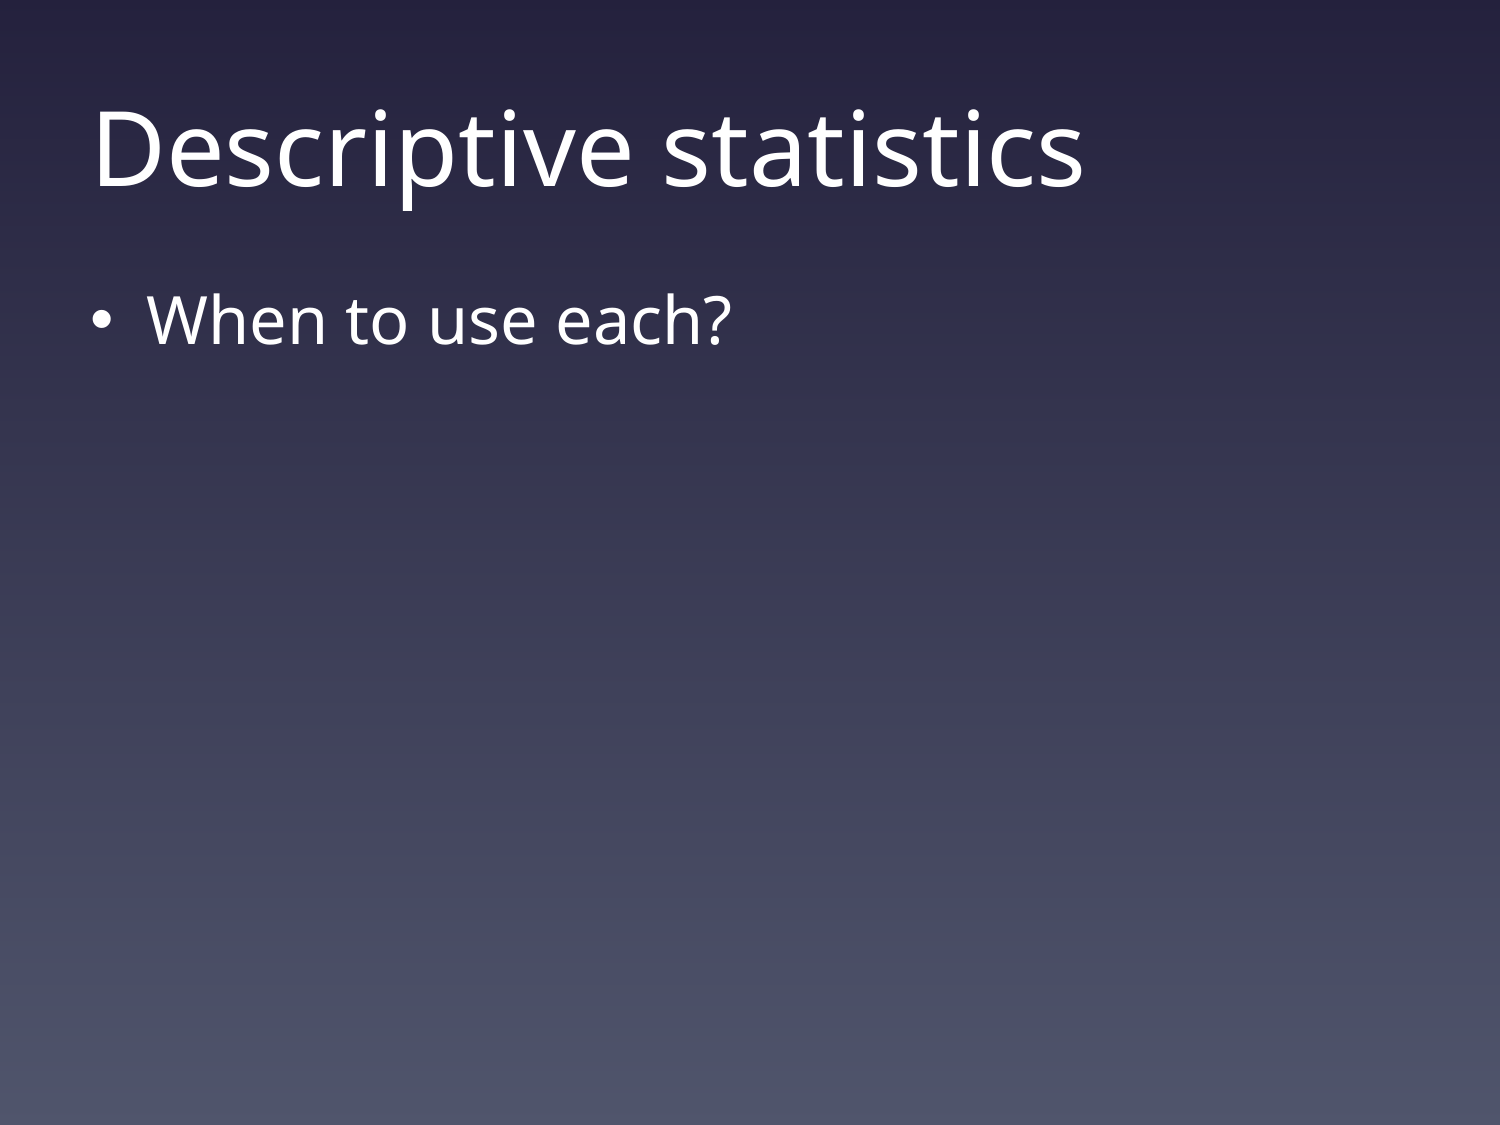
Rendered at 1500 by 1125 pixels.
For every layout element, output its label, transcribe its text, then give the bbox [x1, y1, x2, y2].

list When to use each? [75, 262, 1425, 1005]
title Descriptive statistics [75, 75, 1425, 262]
